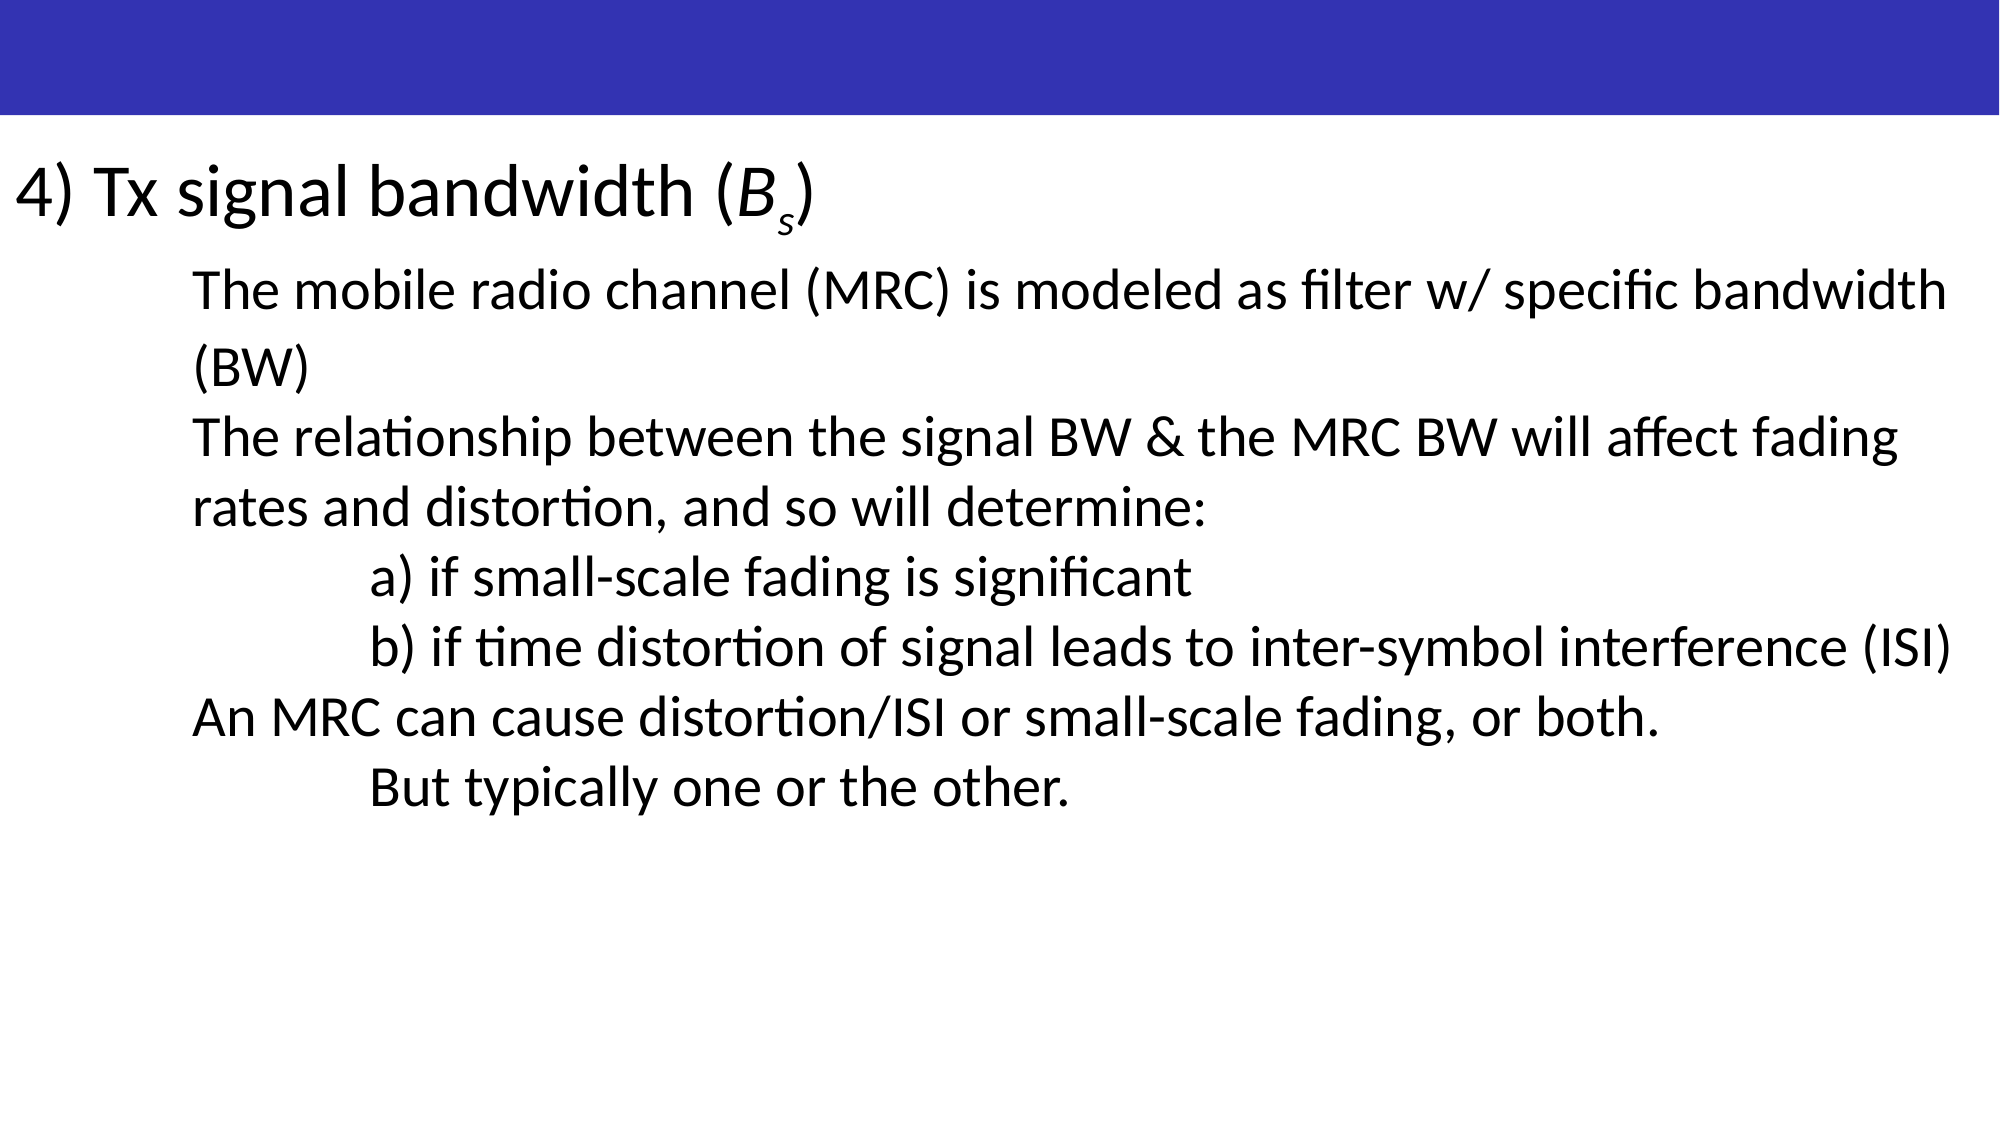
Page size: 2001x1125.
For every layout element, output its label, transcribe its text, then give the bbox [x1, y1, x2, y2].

list 4) Tx signal bandwidth (Bs) The mobile radio channel (MRC) is modeled as filter w/ specific bandwidth (BW) The relationship between the signal BW & the MRC BW will affect fading rates and distortion, and so will determine: a) if small-scale fading is significant b) if time distortion of signal leads to inter-symbol interference (ISI) An MRC can cause distortion/ISI or small-scale fading, or both. But typically one or the other. [15, 131, 1986, 1015]
